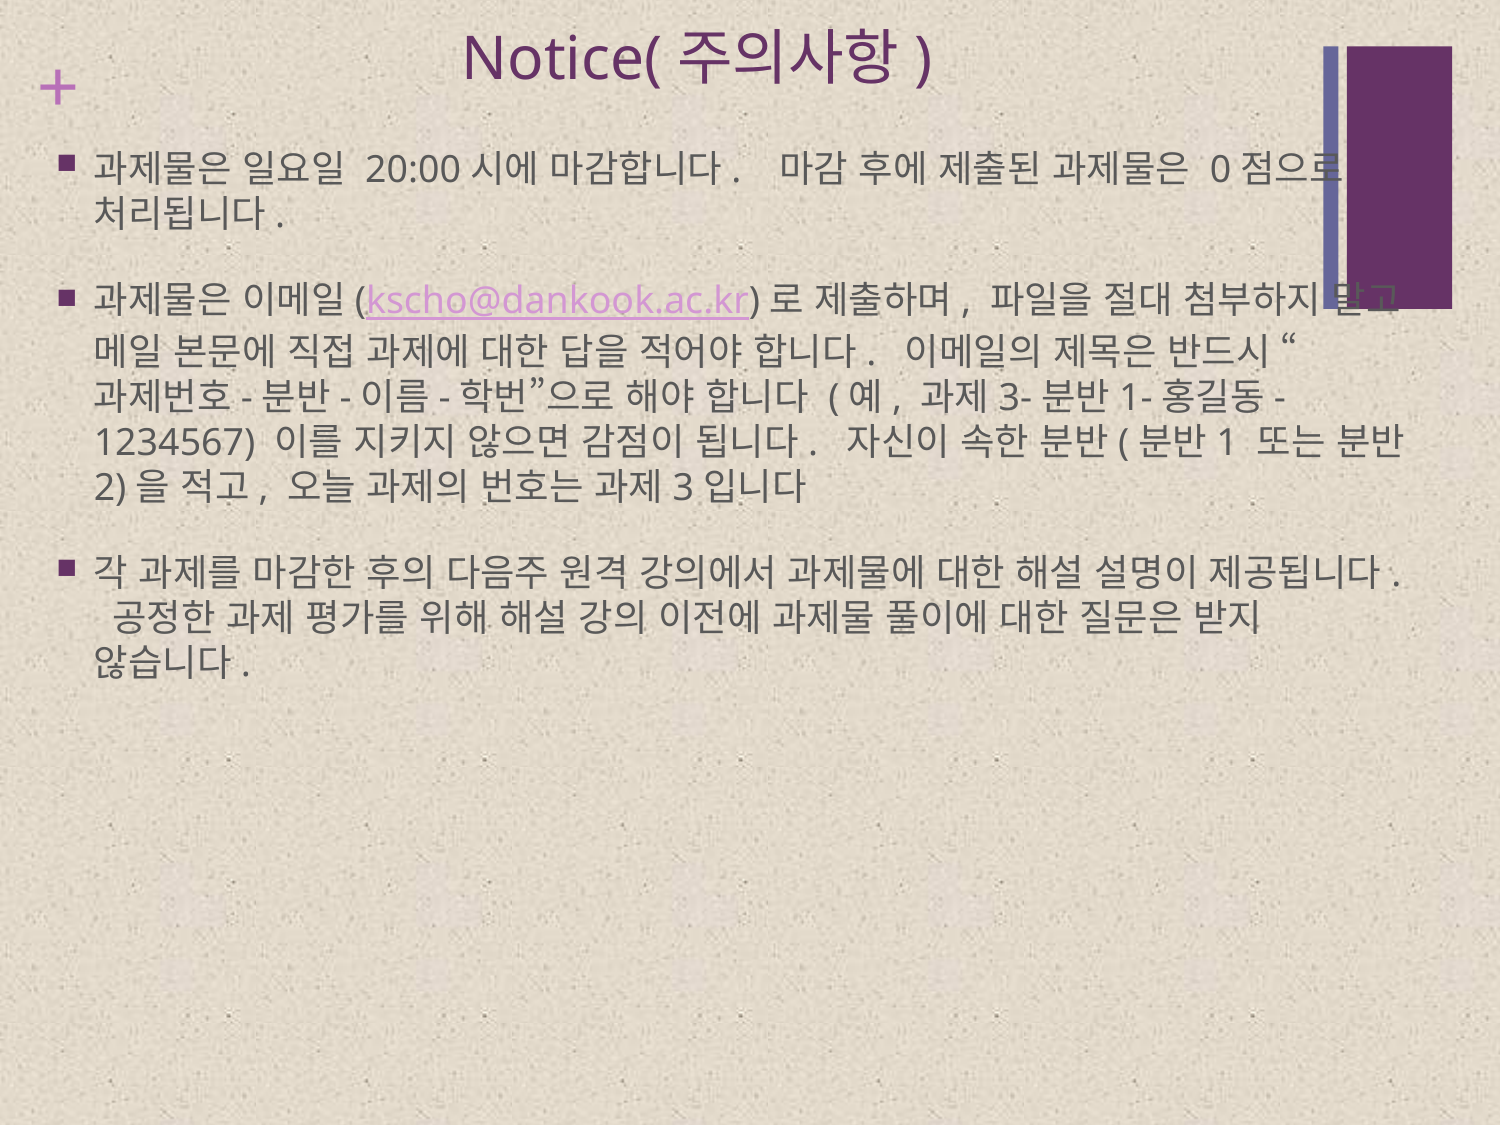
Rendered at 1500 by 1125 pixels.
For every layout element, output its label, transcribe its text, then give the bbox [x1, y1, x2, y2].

list 과제물은 일요일 20:00시에 마감합니다. 마감 후에 제출된 과제물은 0점으로 처리됩니다. 과제물은 이메일(kscho@dankook.ac.kr)로 제출하며, 파일을 절대 첨부하지 말고 메일 본문에 직접 과제에 대한 답을 적어야 합니다. 이메일의 제목은 반드시 “과제번호-분반-이름-학번”으로 해야 합니다 (예, 과제3-분반1-홍길동-1234567) 이를 지키지 않으면 감점이 됩니다. 자신이 속한 분반(분반1 또는 분반2)을 적고, 오늘 과제의 번호는 과제3입니다 각 과제를 마감한 후의 다음주 원격 강의에서 과제물에 대한 해설 설명이 제공됩니다. 공정한 과제 평가를 위해 해설 강의 이전에 과제물 풀이에 대한 질문은 받지 않습니다. [41, 137, 1423, 1125]
picture [0, 0, 1500, 1125]
title Notice(주의사항) [77, 11, 1317, 137]
